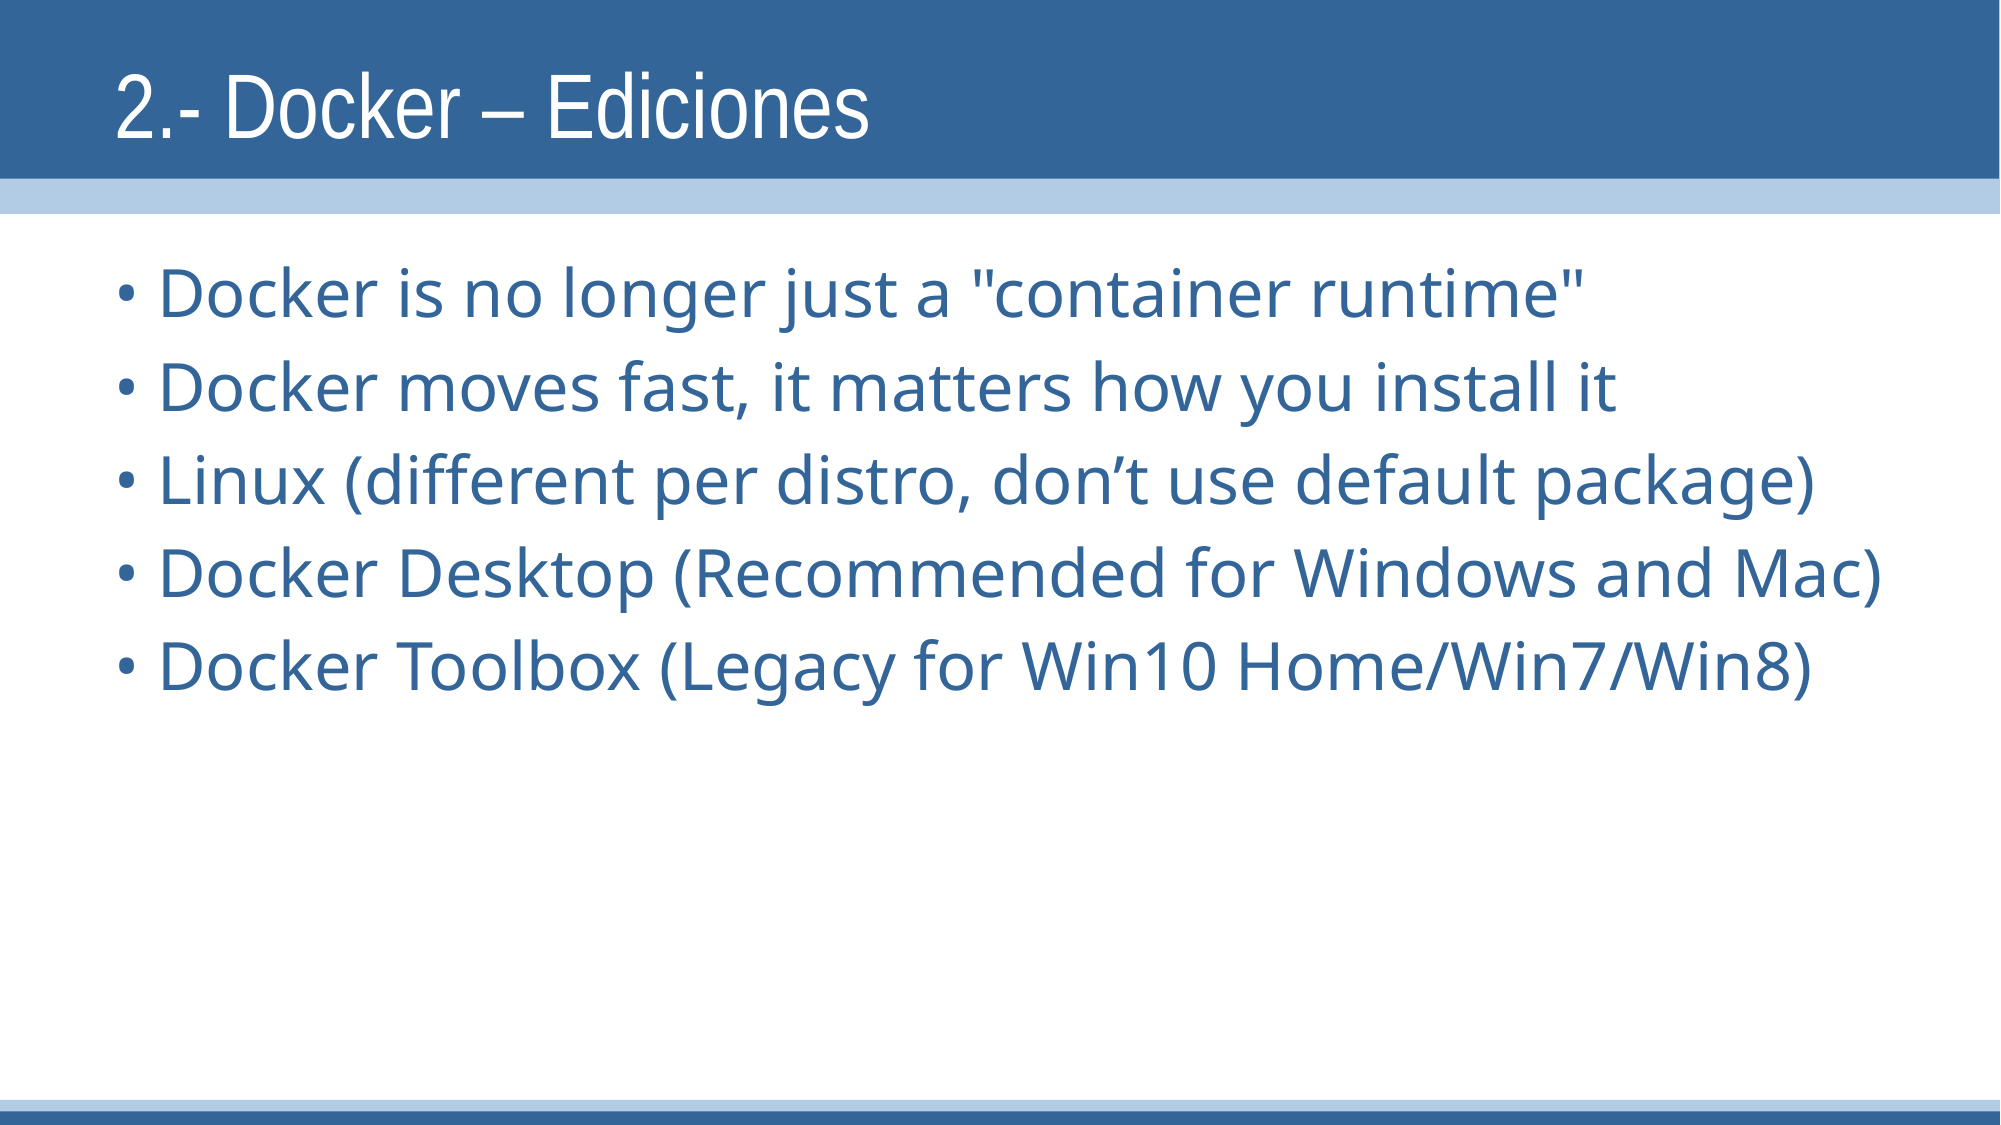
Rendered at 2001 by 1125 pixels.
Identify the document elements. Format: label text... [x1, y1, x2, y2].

title 2.- Docker – Ediciones [99, 42, 1914, 161]
list • Docker is no longer just a "container runtime" • Docker moves fast, it matters how you install it • Linux (different per distro, don’t use default package) • Docker Desktop (Recommended for Windows and Mac) • Docker Toolbox (Legacy for Win10 Home/Win7/Win8) [99, 243, 1914, 1000]
